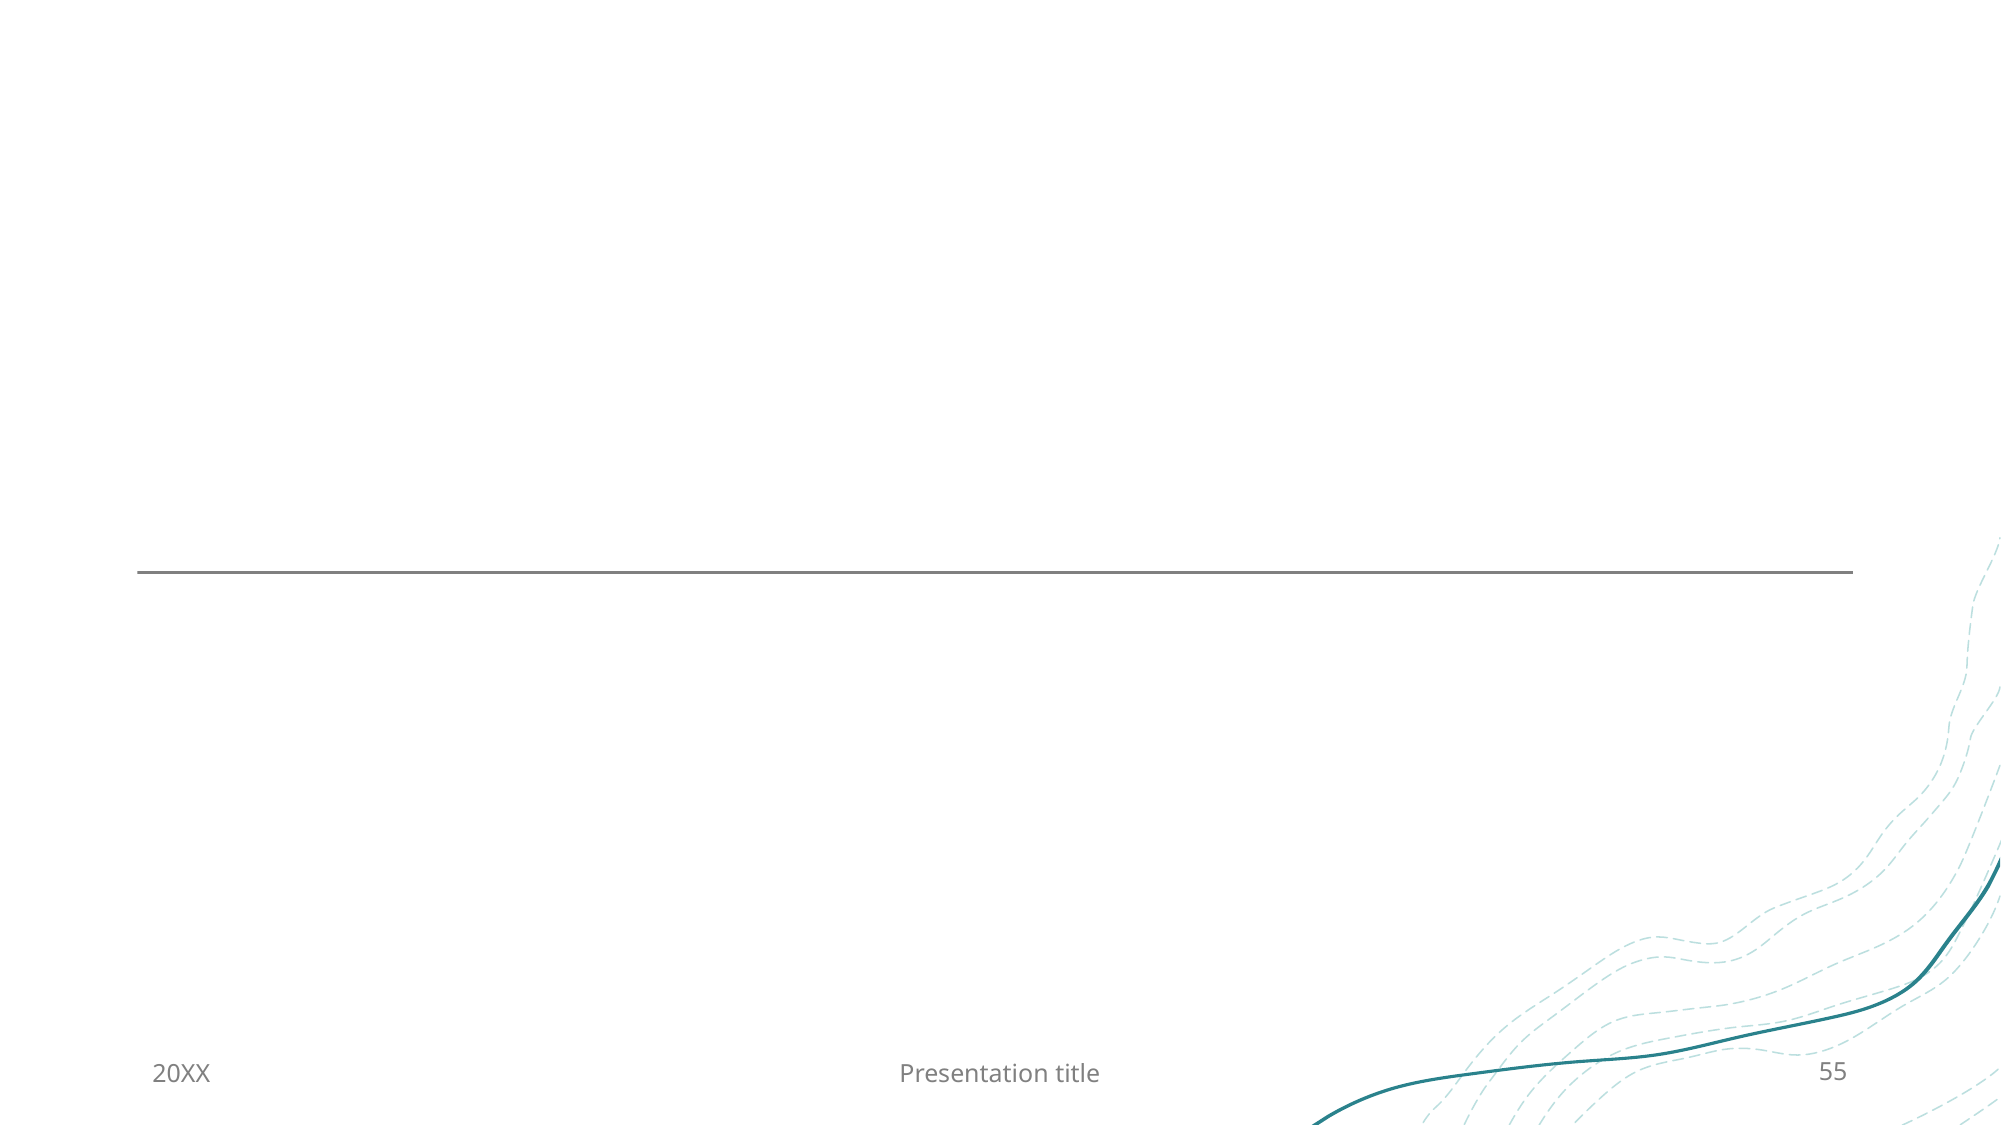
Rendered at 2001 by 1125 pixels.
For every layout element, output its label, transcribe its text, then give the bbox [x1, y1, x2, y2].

slide_number 55 [1412, 1042, 1863, 1103]
footer Presentation title [662, 1042, 1338, 1103]
slide_number 20XX [137, 1042, 588, 1103]
